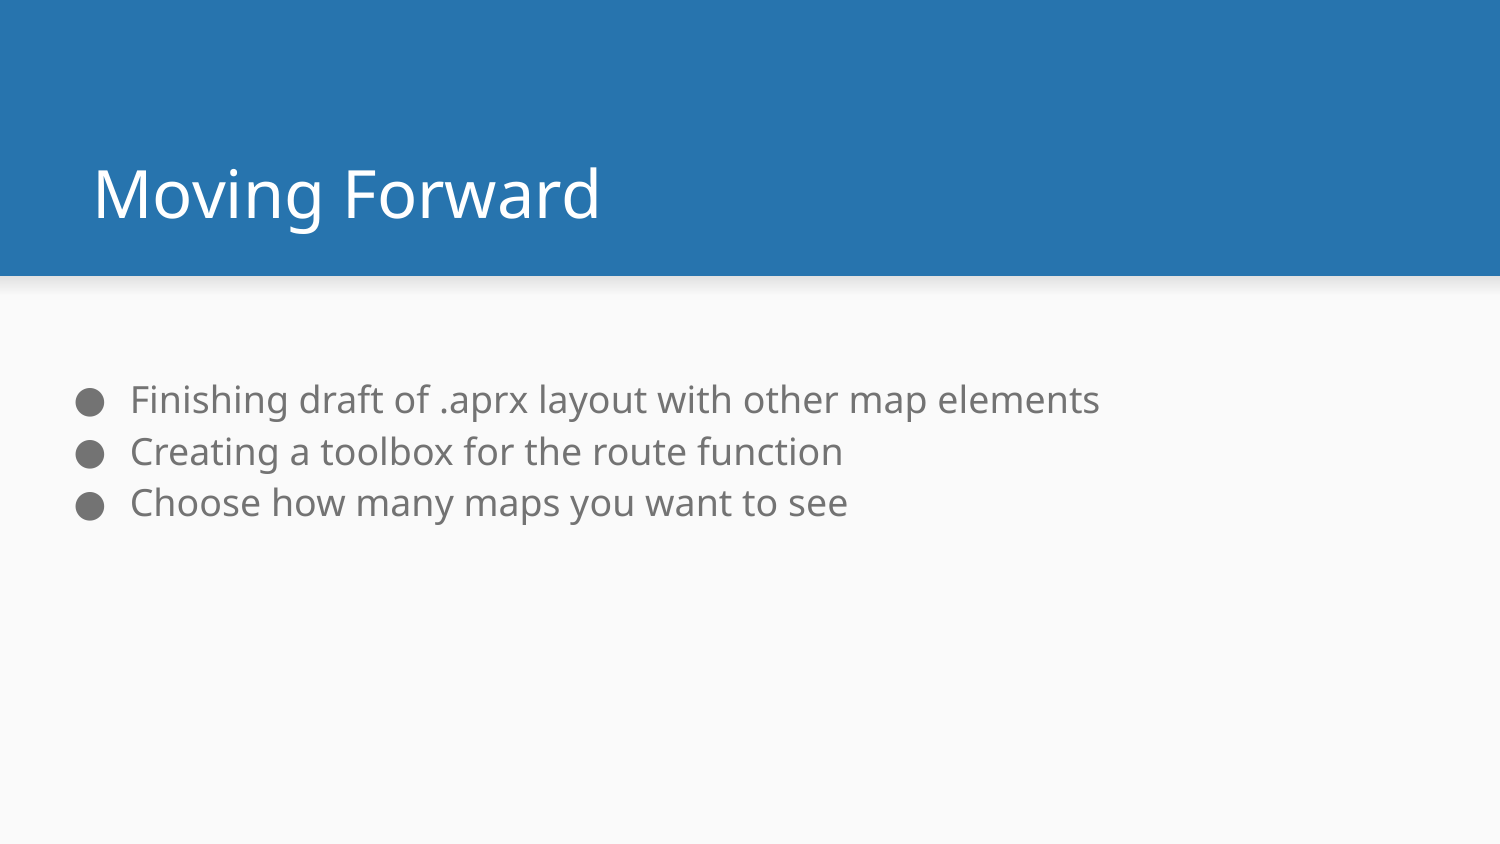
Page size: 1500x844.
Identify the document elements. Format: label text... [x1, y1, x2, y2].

list Finishing draft of .aprx layout with other map elements Creating a toolbox for the route function Choose how many maps you want to see [39, 284, 1427, 804]
title Moving Forward [77, 121, 1427, 248]
